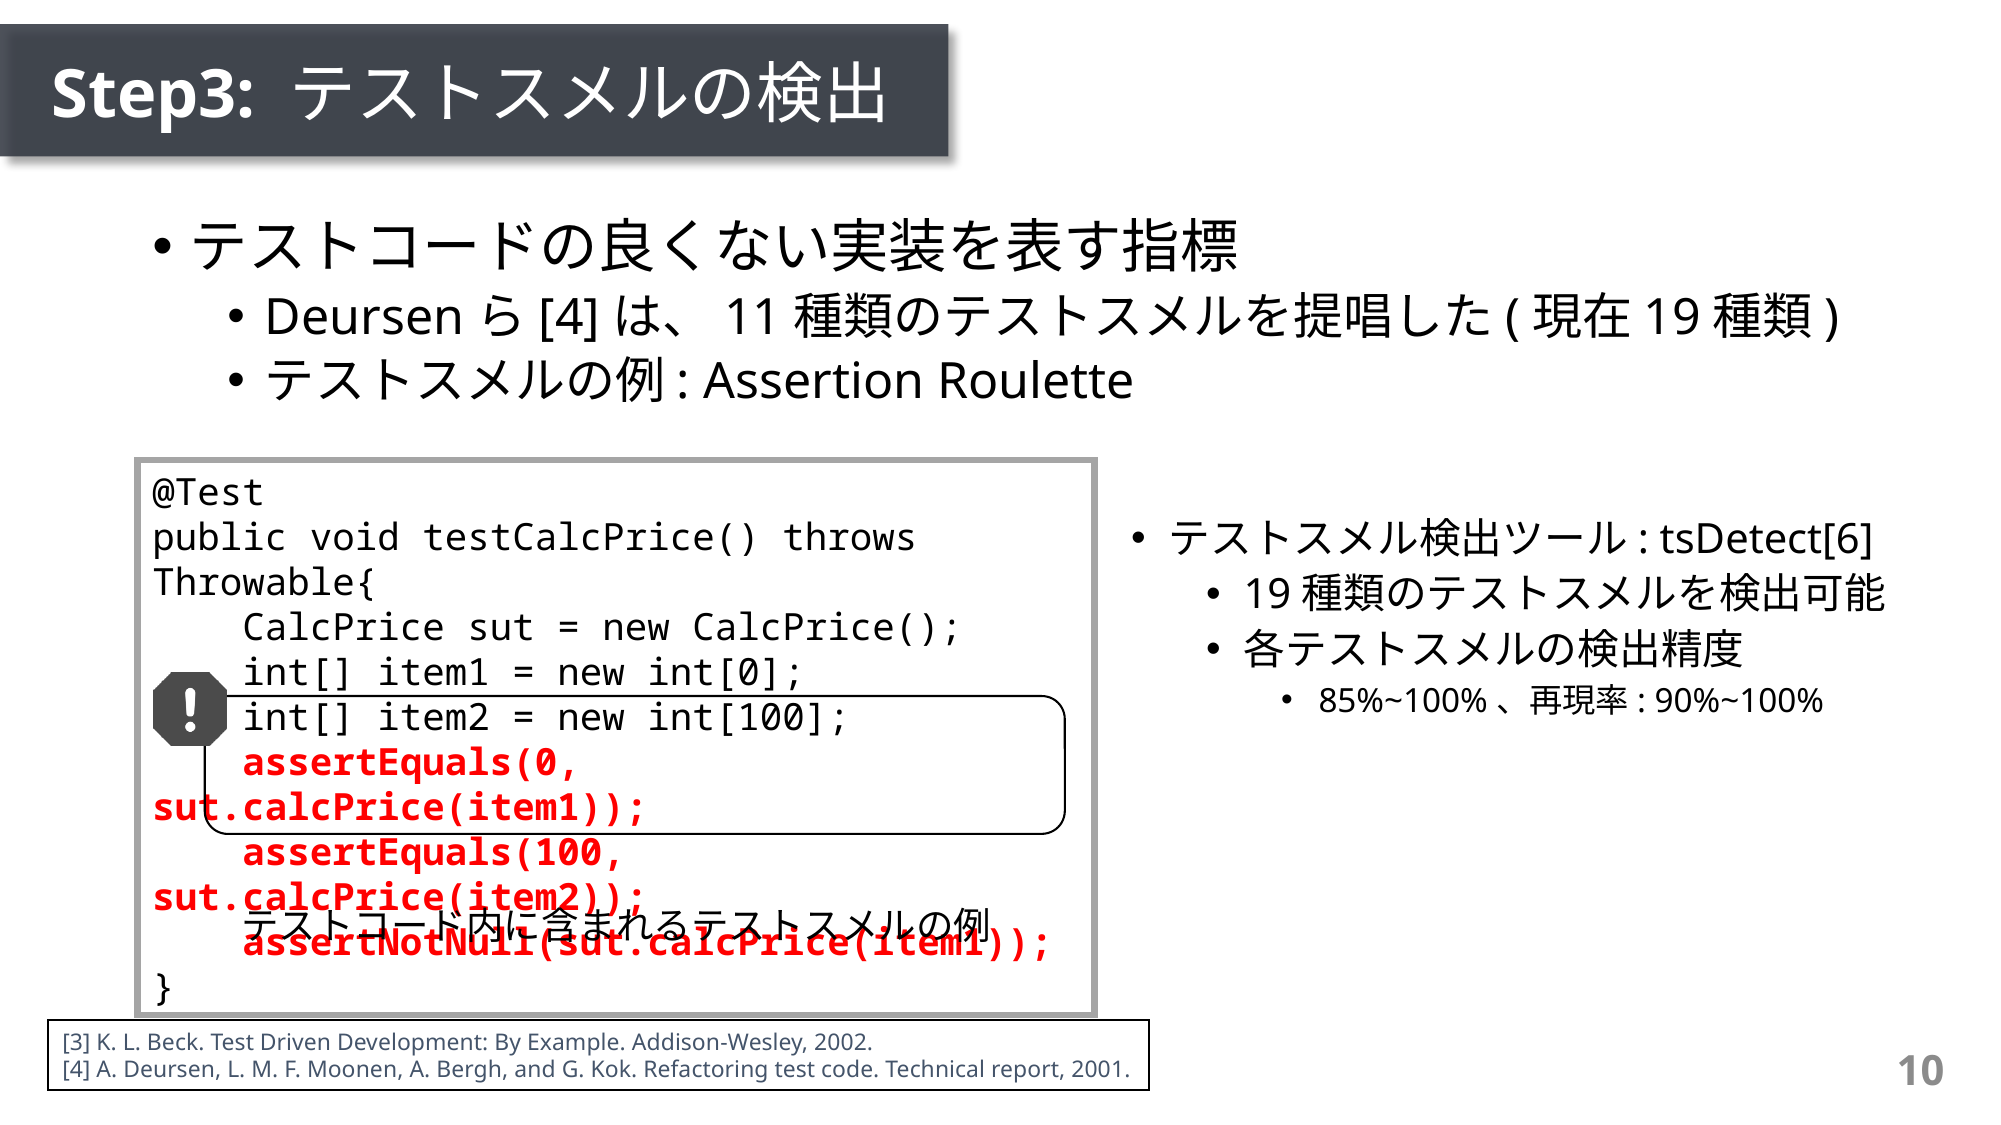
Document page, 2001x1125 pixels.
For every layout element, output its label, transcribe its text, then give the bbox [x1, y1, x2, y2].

picture [153, 672, 227, 746]
text_box [3] K. L. Beck. Test Driven Development: By Example. Addison-Wesley, 2002. [4] A. Deursen, L. M. F. Moonen, A. Bergh, and G. Kok. Refactoring test code. Technical report, 2001. [47, 1019, 1150, 1091]
text_box [203, 694, 1066, 835]
list テストコードの良くない実装を表す指標 Deursenら[4]は、11種類のテストスメルを提唱した(現在19種類) テストスメルの例: Assertion Roulette [137, 210, 1879, 427]
text_box テストスメル検出ツール: tsDetect[6] 19種類のテストスメルを検出可能 各テストスメルの検出精度 85%~100%、再現率: 90%~100% [1116, 509, 1953, 749]
text_box テストコード内に含まれるテストスメルの例 [216, 894, 1016, 955]
title Step3: テストスメルの検出 [36, 36, 957, 156]
text_box @Test public void testCalcPrice() throws Throwable{ CalcPrice sut = new CalcPrice(); int[] item1 = new int[0]; int[] item2 = new int[100]; assertEquals(0, sut.calcPrice(item1)); assertEquals(100, sut.calcPrice(item2)); assertNotNull(sut.calcPrice(item1)); } [136, 459, 1096, 1016]
